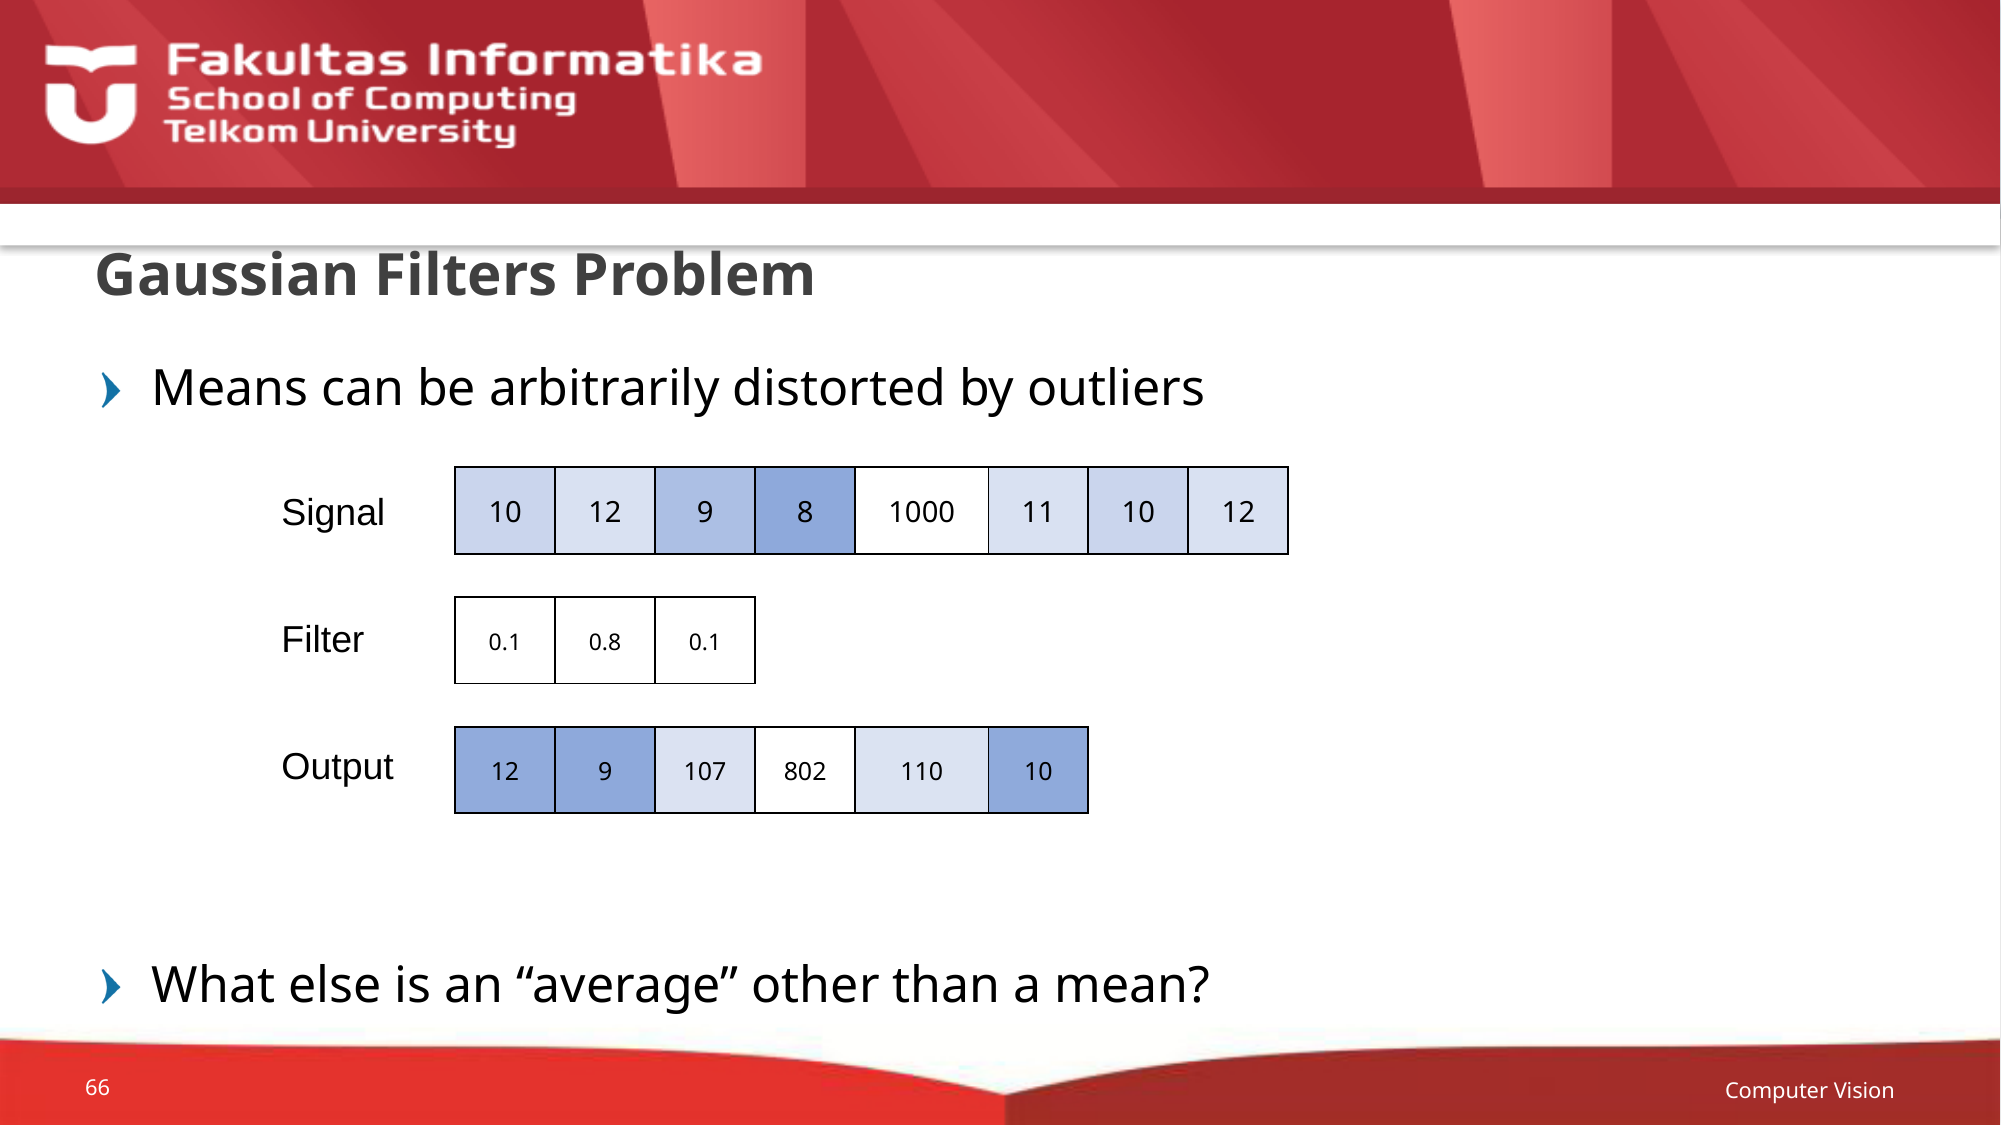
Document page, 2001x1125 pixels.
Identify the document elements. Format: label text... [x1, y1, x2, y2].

text_box Signal [266, 480, 456, 540]
table_header 10 [989, 728, 1087, 812]
table_header 12 [456, 728, 554, 812]
table_header 1000 [856, 468, 988, 553]
picture [95, 361, 124, 410]
table_header 10 [1089, 468, 1187, 553]
table_header 0.8 [556, 598, 654, 683]
table_header 12 [1189, 468, 1287, 553]
list Means can be arbitrarily distorted by outliers What else is an “average” other than a mean? [80, 339, 1902, 990]
table_header 110 [856, 728, 988, 812]
table_header 0.1 [656, 598, 754, 683]
picture [95, 958, 124, 1006]
table_header 12 [556, 468, 654, 553]
table_header 10 [456, 468, 554, 553]
text_box Filter [266, 607, 456, 667]
picture [0, 0, 2001, 1125]
title Gaussian Filters Problem [79, 219, 1901, 325]
slide_number 66 [85, 1058, 164, 1119]
table_header 9 [556, 728, 654, 812]
list Computer Vision [1185, 1058, 1911, 1119]
table_header 11 [989, 468, 1087, 553]
table_header 8 [756, 468, 854, 553]
table_header 0.1 [456, 598, 554, 683]
table_header 802 [756, 728, 854, 812]
table_header 107 [656, 728, 754, 812]
text_box Output [266, 734, 456, 795]
table_header 9 [656, 468, 754, 553]
